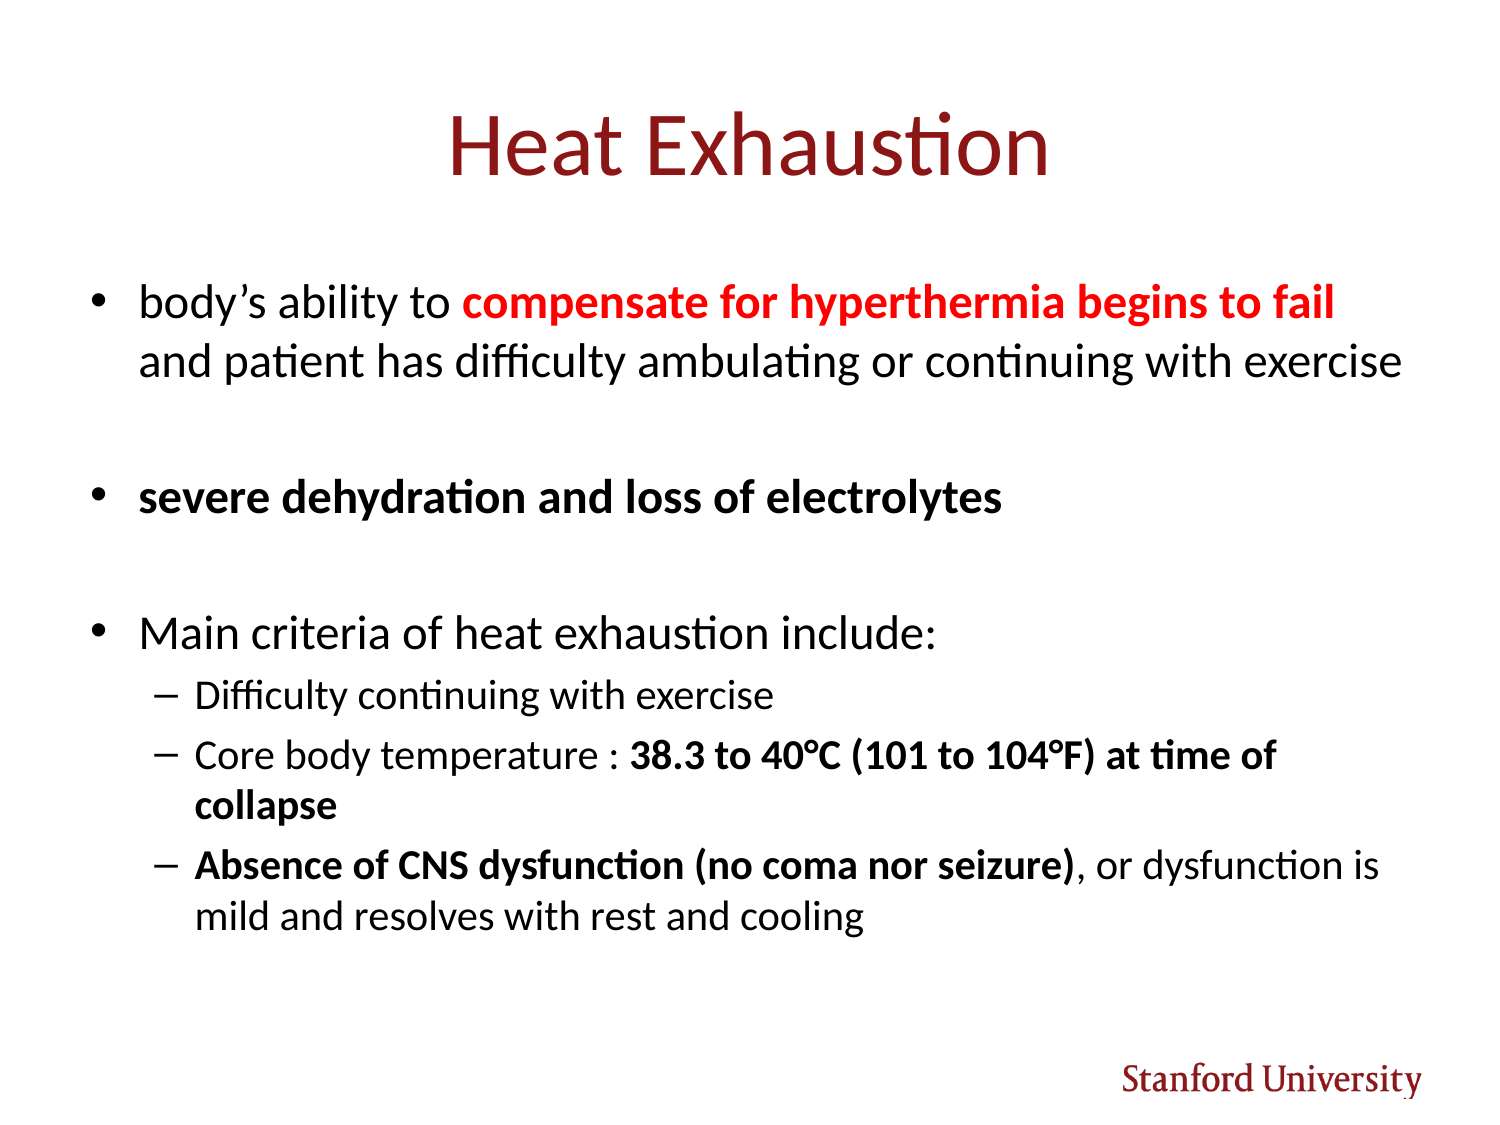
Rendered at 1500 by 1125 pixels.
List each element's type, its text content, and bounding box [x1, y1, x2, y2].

title Heat Exhaustion [75, 45, 1425, 233]
list body’s ability to compensate for hyperthermia begins to fail and patient has difficulty ambulating or continuing with exercise severe dehydration and loss of electrolytes Main criteria of heat exhaustion include: Difficulty continuing with exercise Core body temperature : 38.3 to 40°C (101 to 104°F) at time of collapse Absence of CNS dysfunction (no coma nor seizure), or dysfunction is mild and resolves with rest and cooling [75, 262, 1425, 1005]
